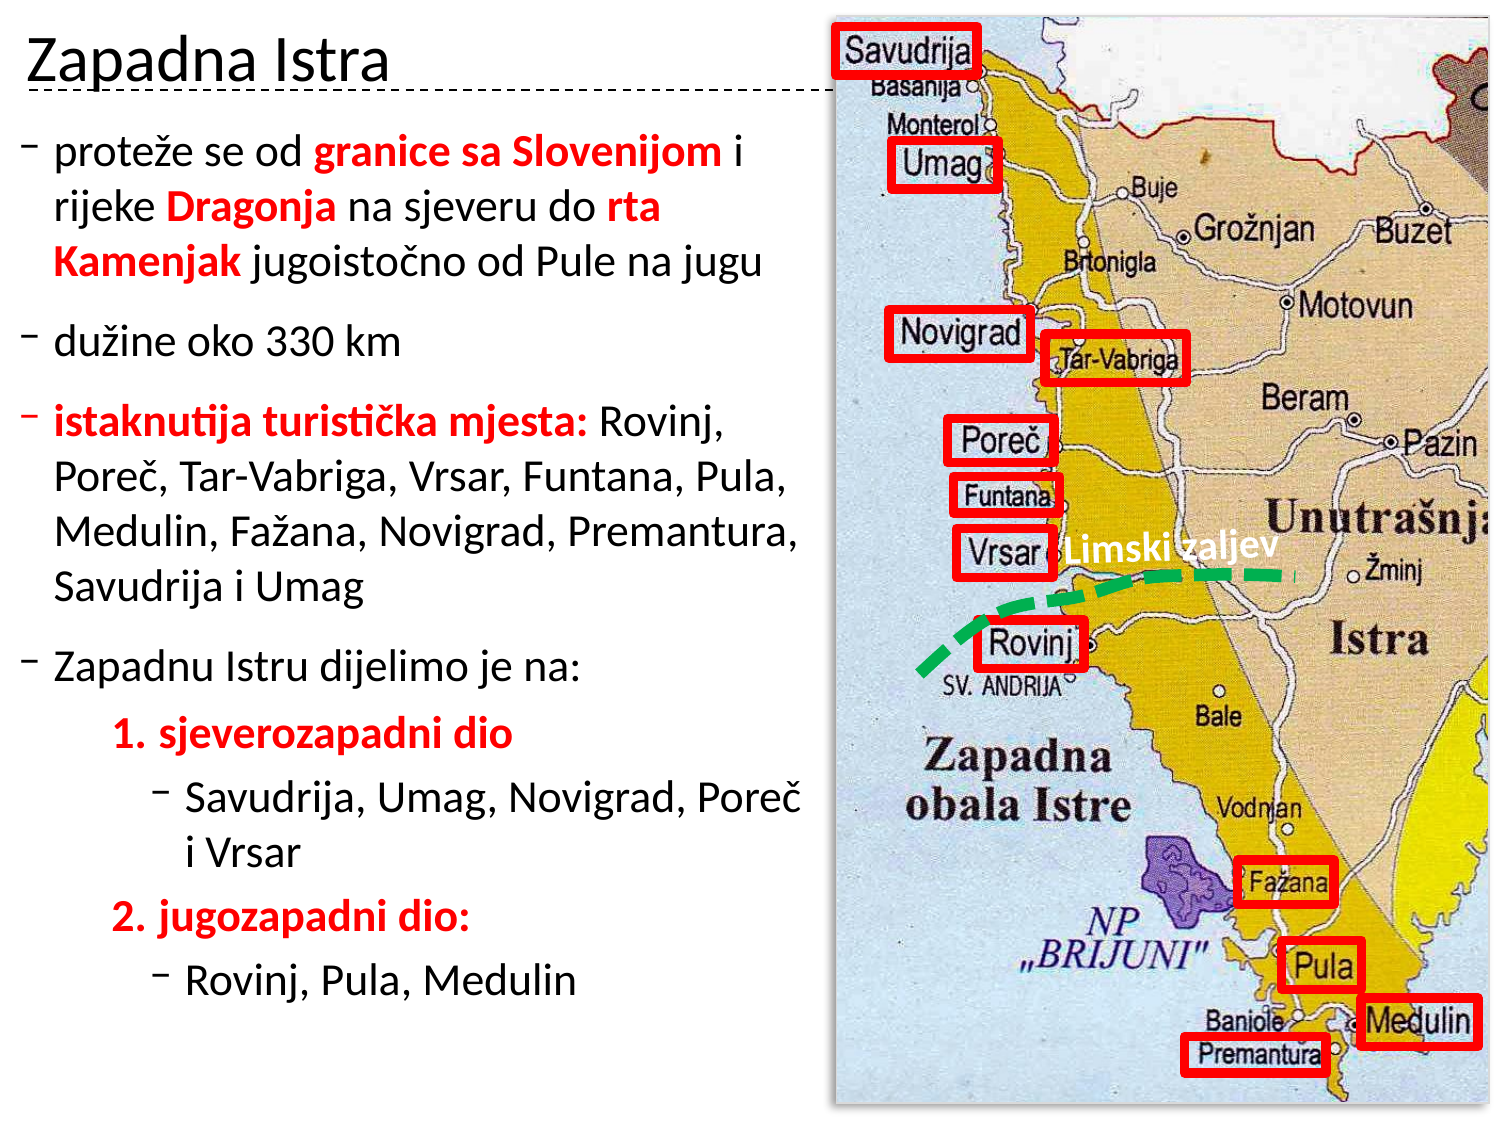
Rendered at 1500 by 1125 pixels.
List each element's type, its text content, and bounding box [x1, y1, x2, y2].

list proteže se od granice sa Slovenijom i rijeke Dragonja na sjeveru do rta Kamenjak jugoistočno od Pule na jugu dužine oko 330 km istaknutija turistička mjesta: Rovinj, Poreč, Tar-Vabriga, Vrsar, Funtana, Pula, Medulin, Fažana, Novigrad, Premantura, Savudrija i Umag Zapadnu Istru dijelimo je na: sjeverozapadni dio Savudrija, Umag, Novigrad, Poreč i Vrsar jugozapadni dio: Rovinj, Pula, Medulin [0, 113, 822, 1090]
title Zapadna Istra [11, 7, 1465, 102]
picture [836, 16, 1489, 1103]
